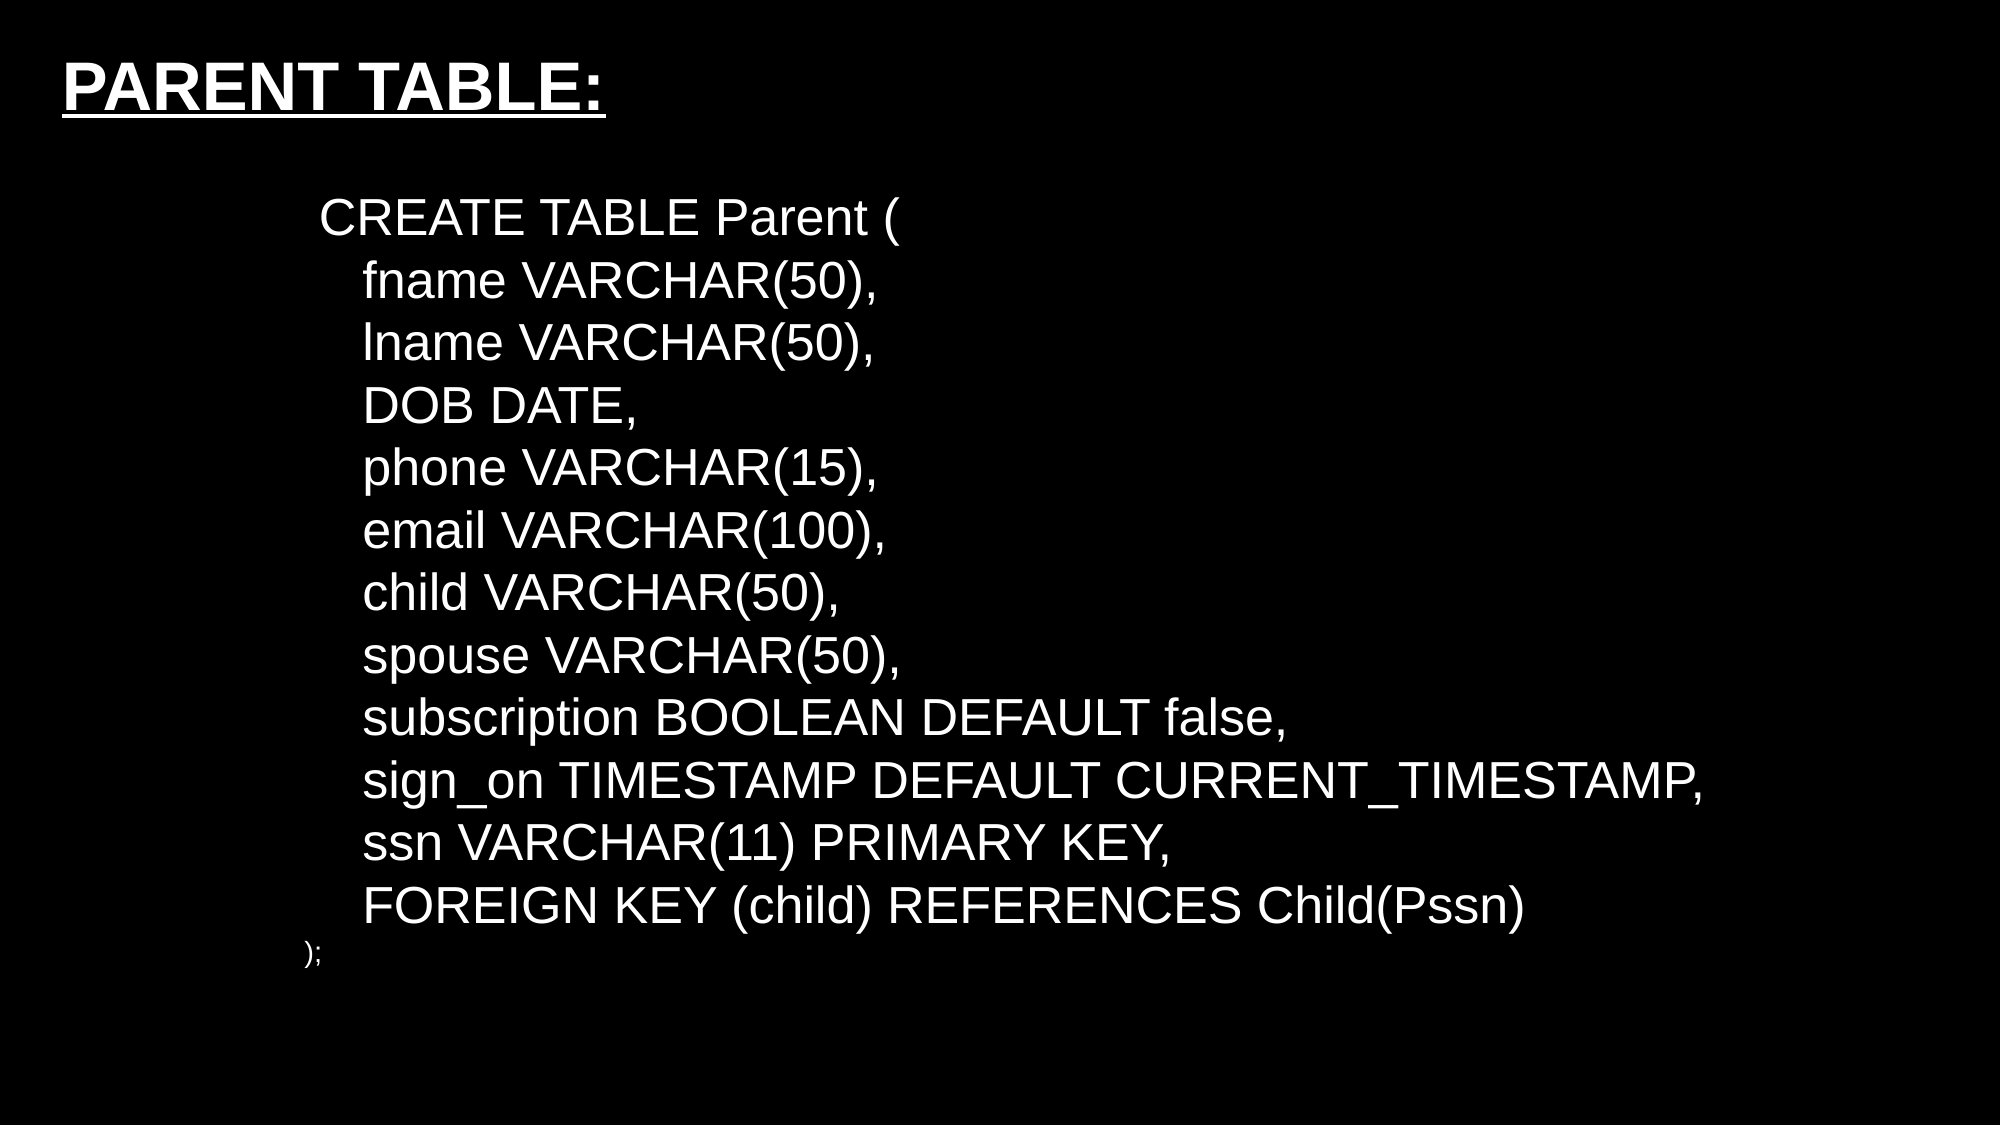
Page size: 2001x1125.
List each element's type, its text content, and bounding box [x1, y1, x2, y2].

text_box CREATE TABLE Parent ( fname VARCHAR(50), lname VARCHAR(50), DOB DATE, phone VARCHAR(15), email VARCHAR(100), child VARCHAR(50), spouse VARCHAR(50), subscription BOOLEAN DEFAULT false, sign_on TIMESTAMP DEFAULT CURRENT_TIMESTAMP, ssn VARCHAR(11) PRIMARY KEY, FOREIGN KEY (child) REFERENCES Child(Pssn) ); [304, 183, 1836, 969]
text_box PARENT TABLE: [61, 41, 607, 125]
